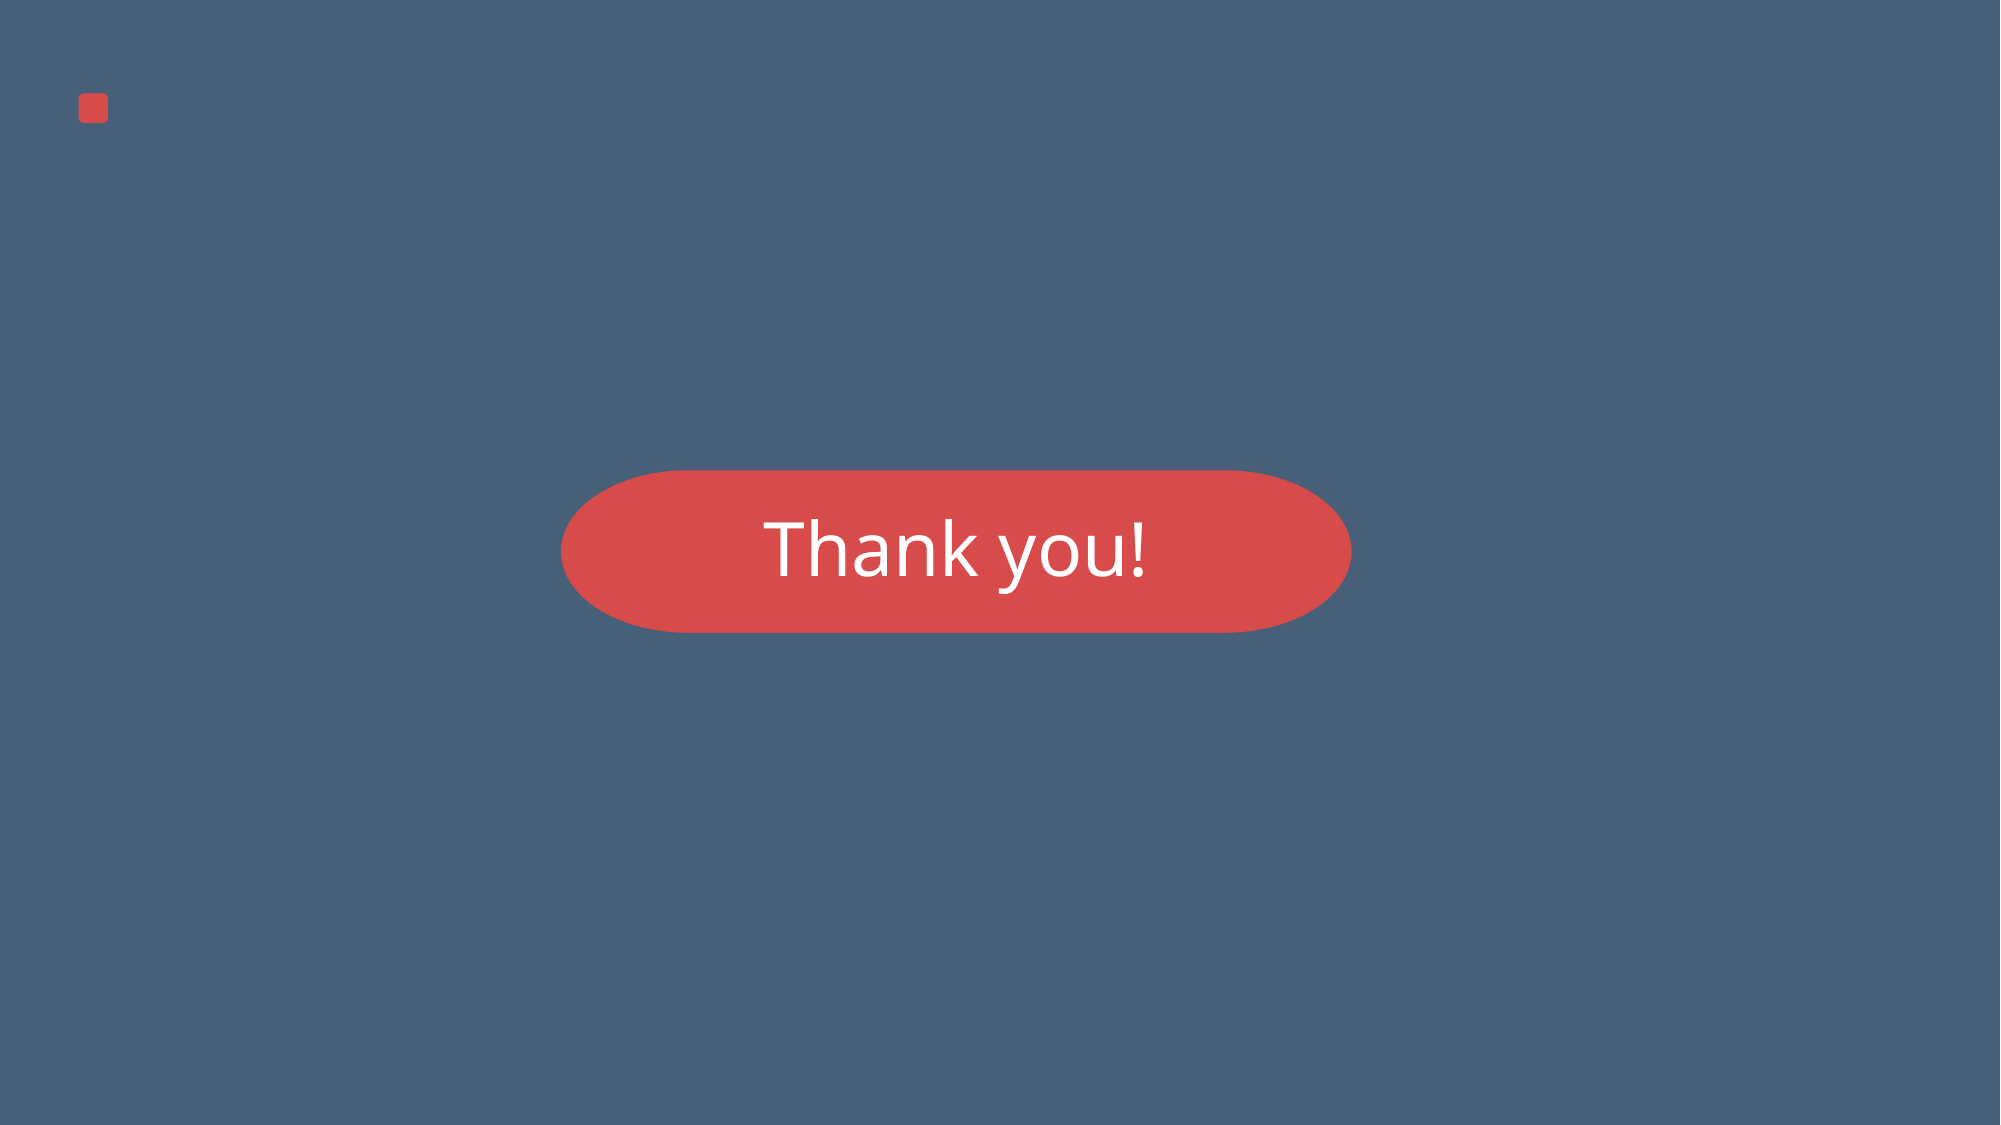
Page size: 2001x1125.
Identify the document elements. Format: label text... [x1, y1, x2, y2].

text_box Thank you! [558, 468, 1354, 635]
